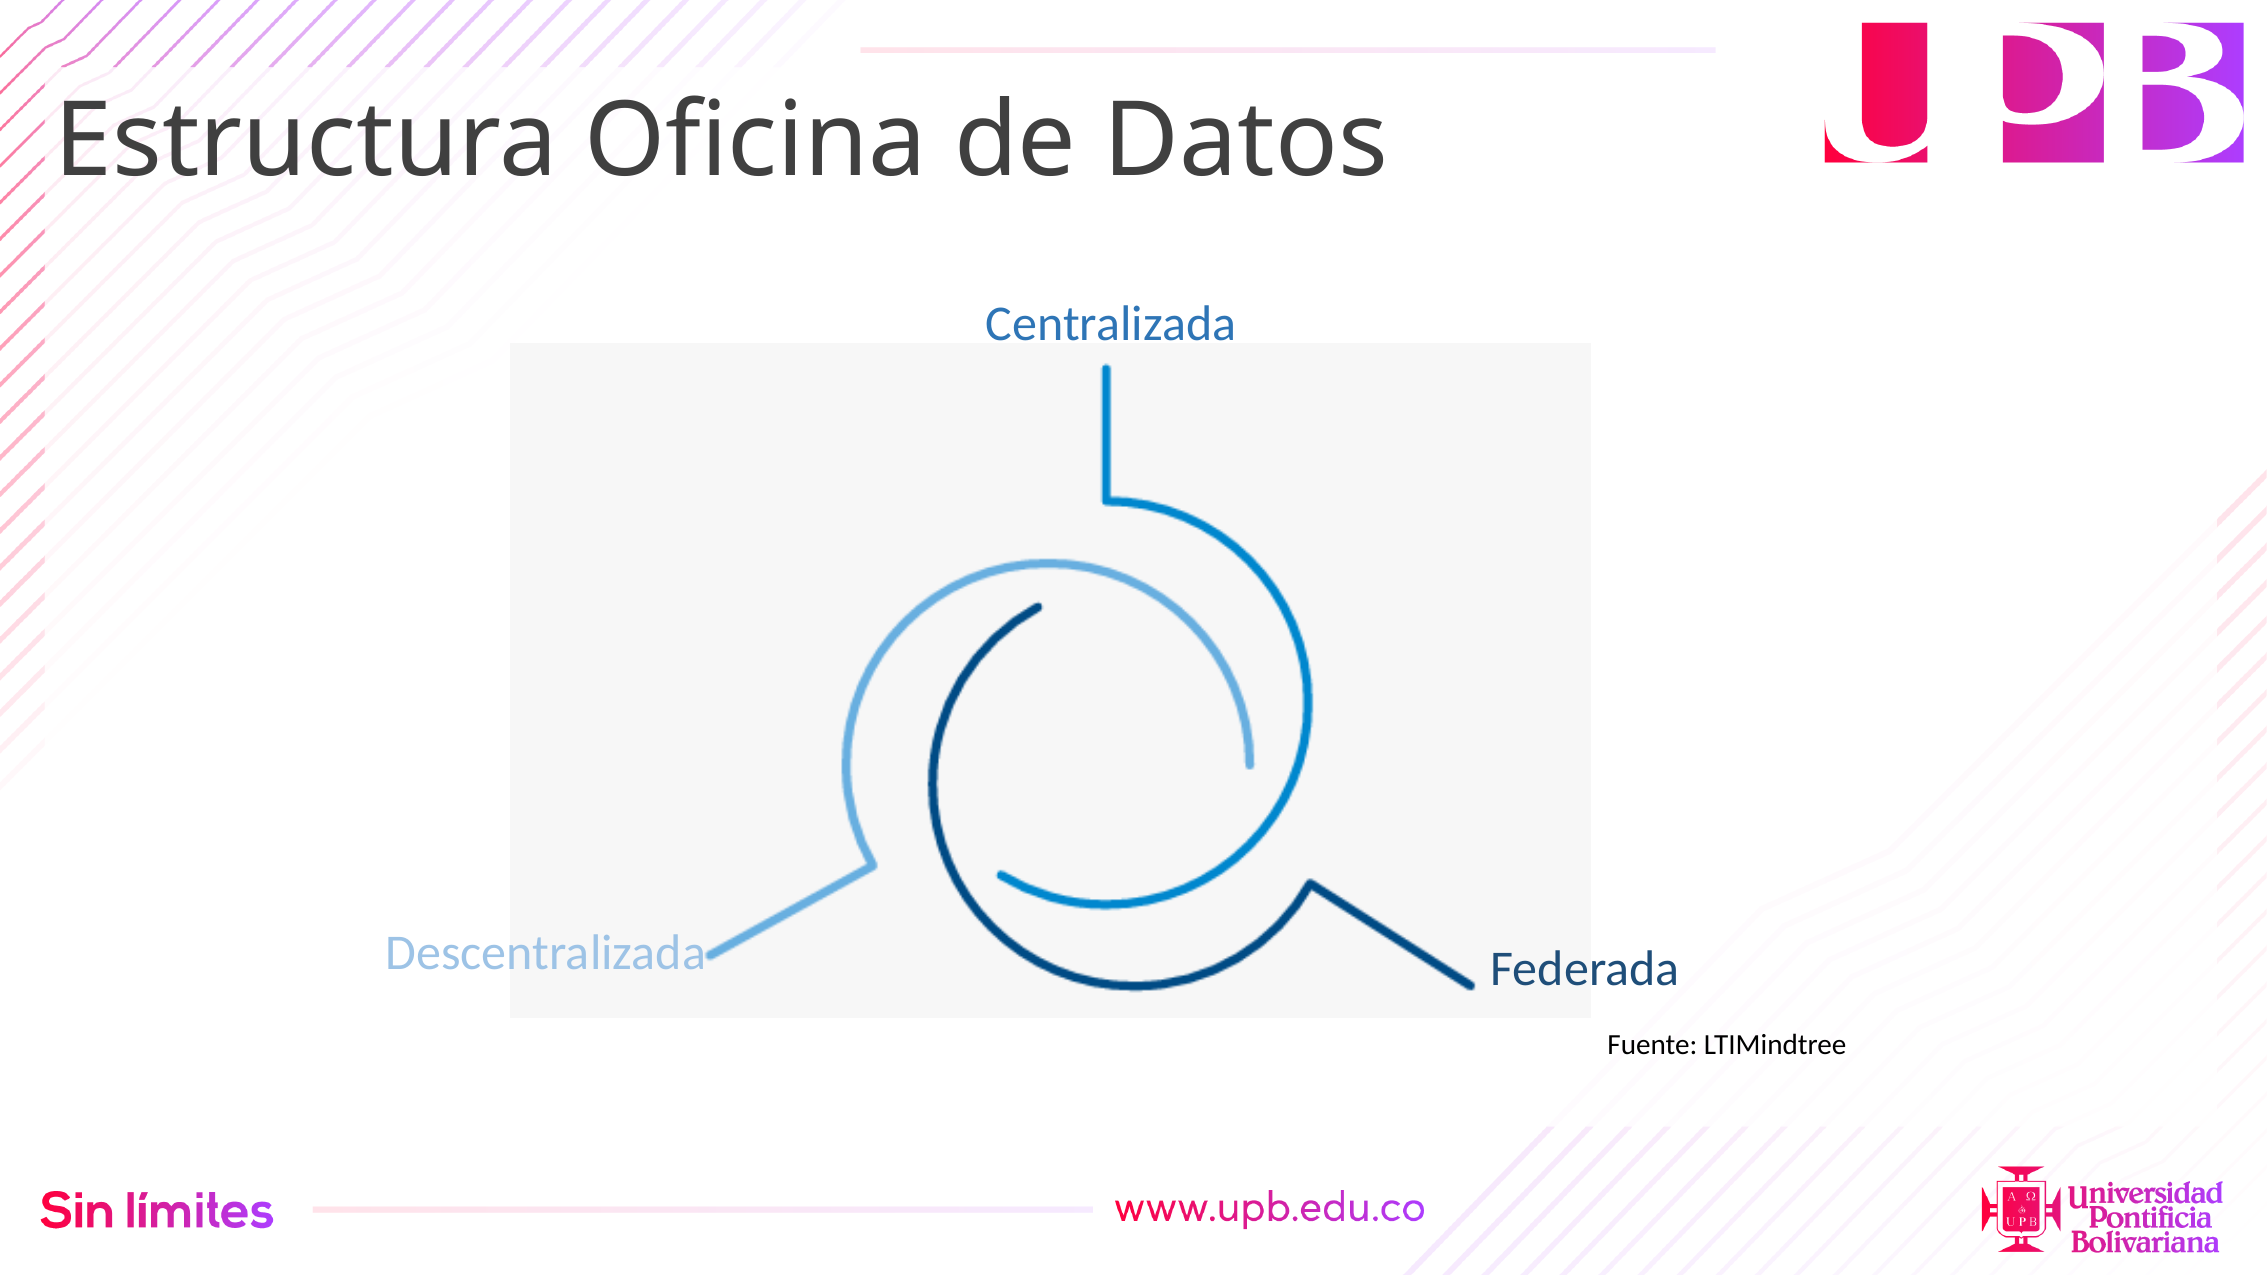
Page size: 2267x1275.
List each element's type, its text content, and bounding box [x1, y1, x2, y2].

title Estructura Oficina de Datos [39, 53, 2140, 230]
text_box Federada [1591, 927, 1706, 1003]
text_box Fuente: LTIMindtree [1592, 1017, 1862, 1068]
picture [0, 0, 2267, 1275]
text_box Centralizada [970, 283, 1263, 343]
text_box Descentralizada [370, 912, 510, 988]
